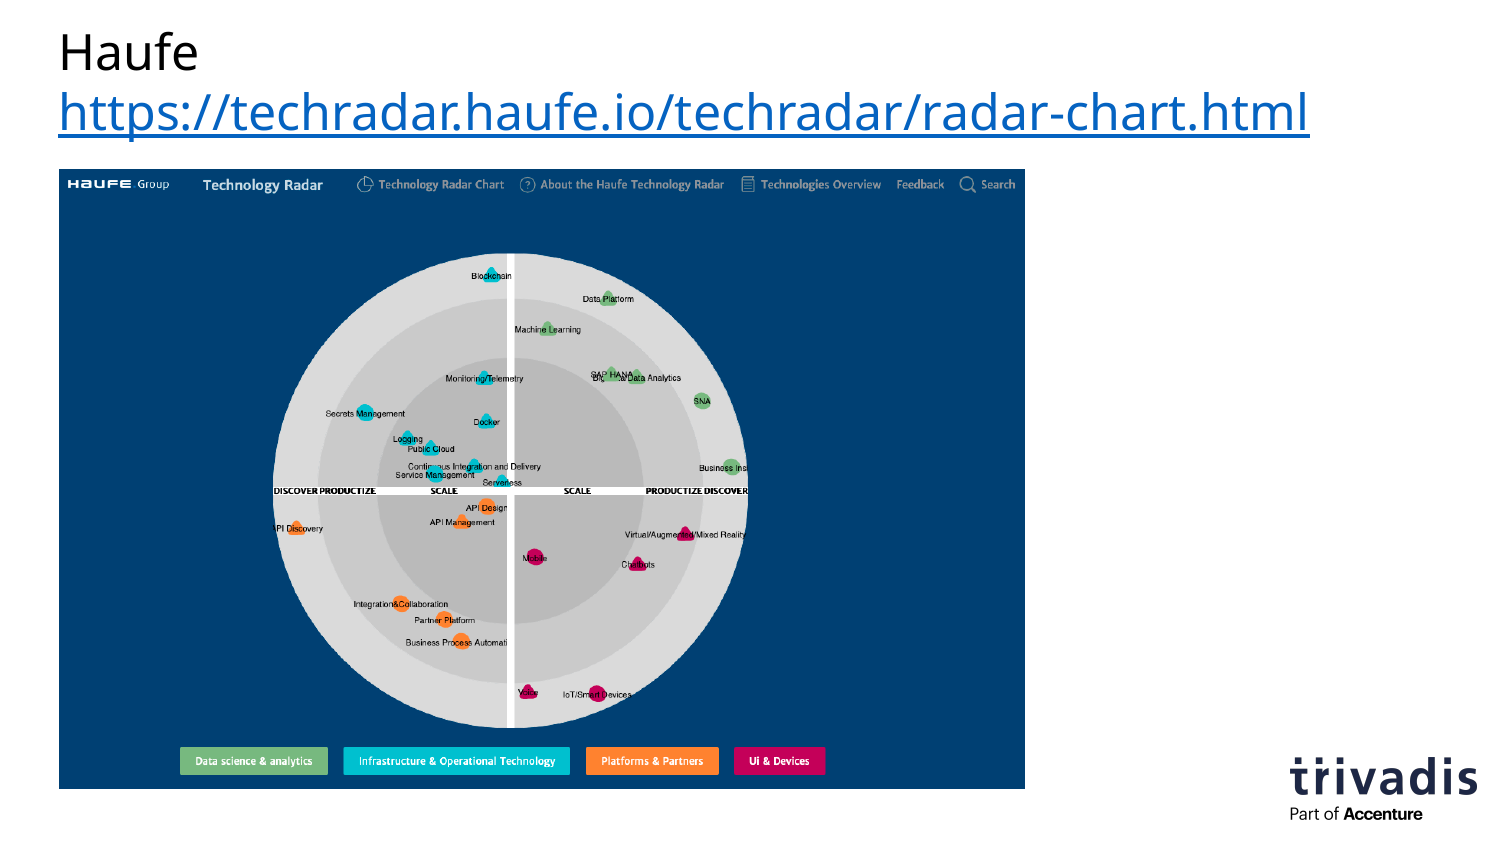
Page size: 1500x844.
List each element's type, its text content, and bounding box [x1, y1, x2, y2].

title Haufe https://techradar.haufe.io/techradar/radar-chart.html [43, 19, 1403, 117]
picture [1290, 757, 1477, 820]
picture [59, 168, 1025, 789]
